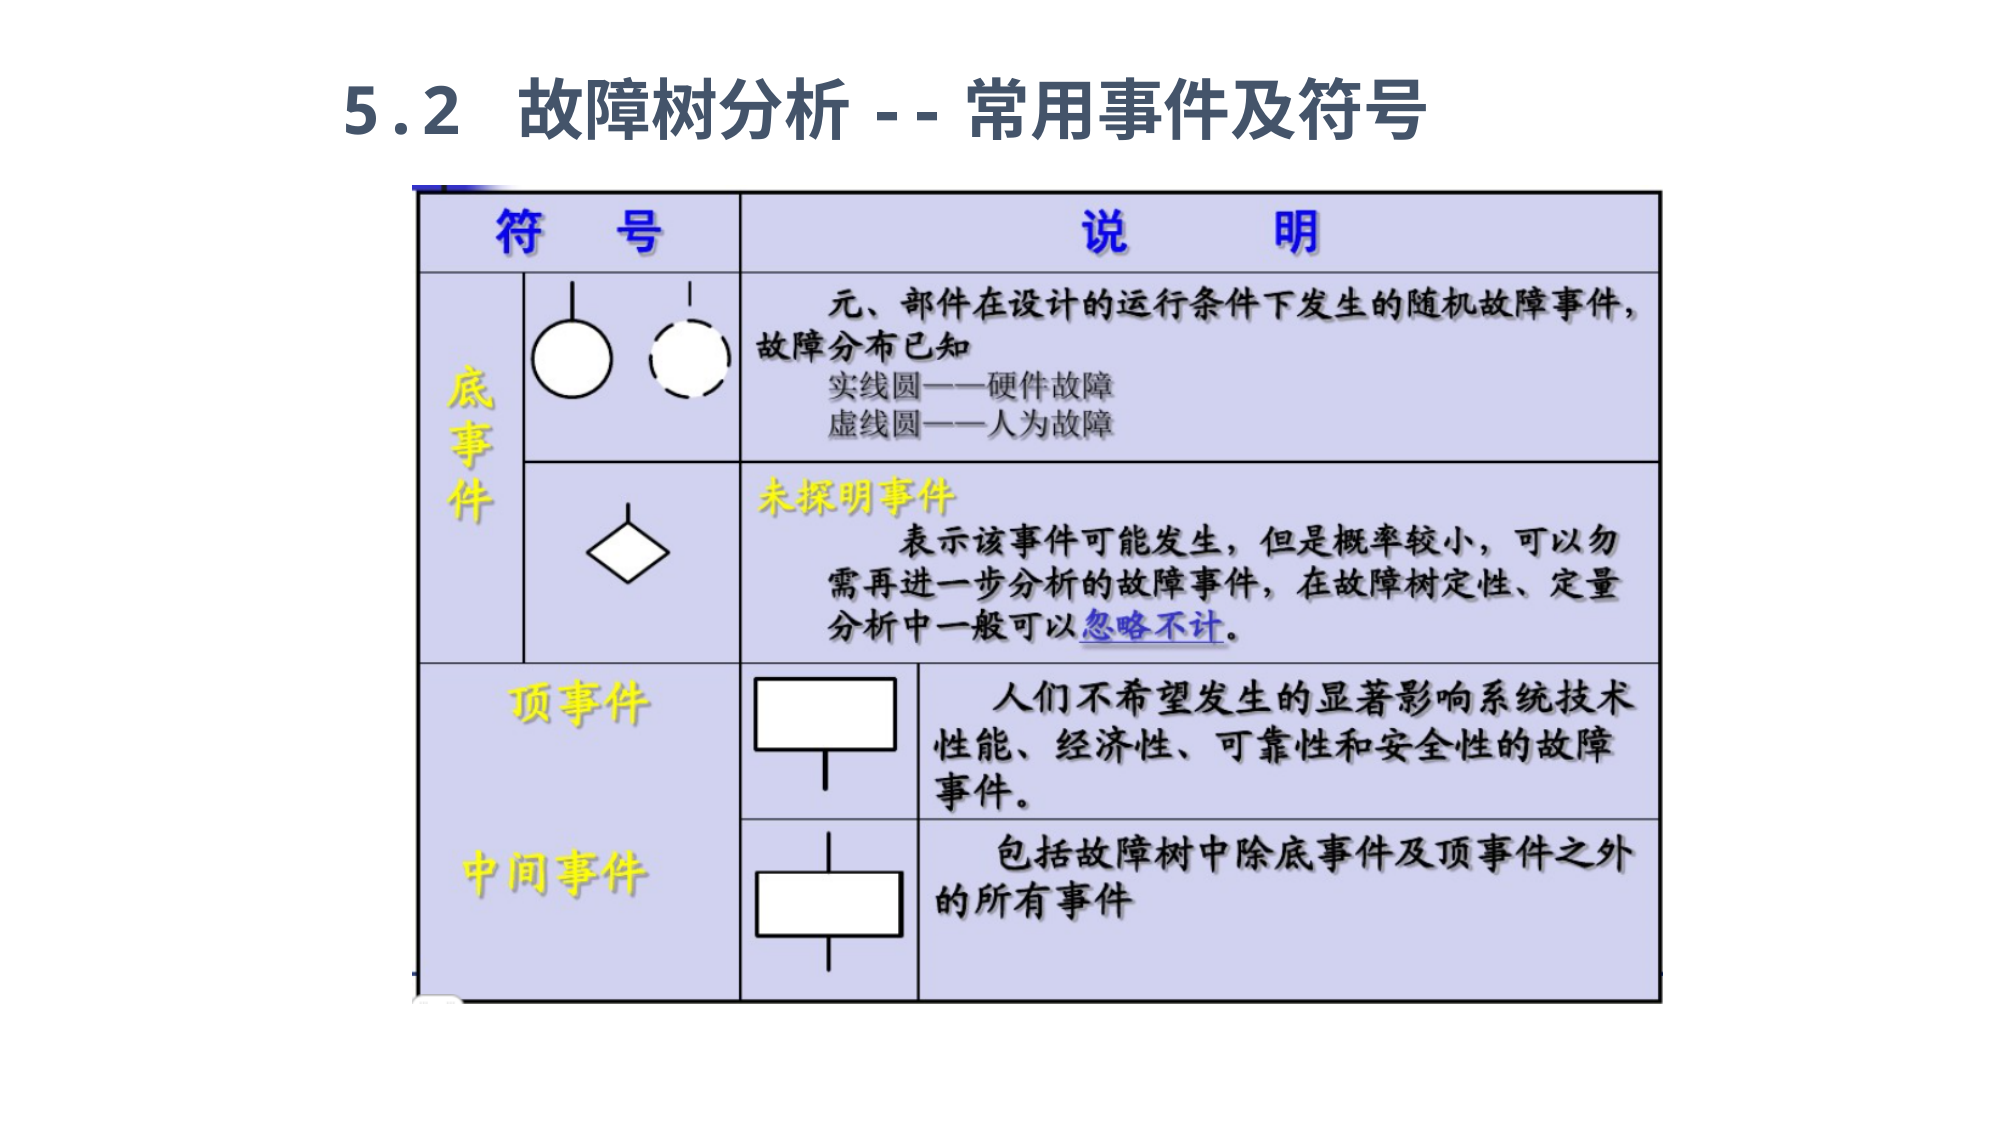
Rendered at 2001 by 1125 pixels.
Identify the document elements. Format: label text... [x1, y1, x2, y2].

title 5.2 故障树分析--常用事件及符号 [326, 19, 1677, 207]
picture [412, 185, 1663, 1004]
